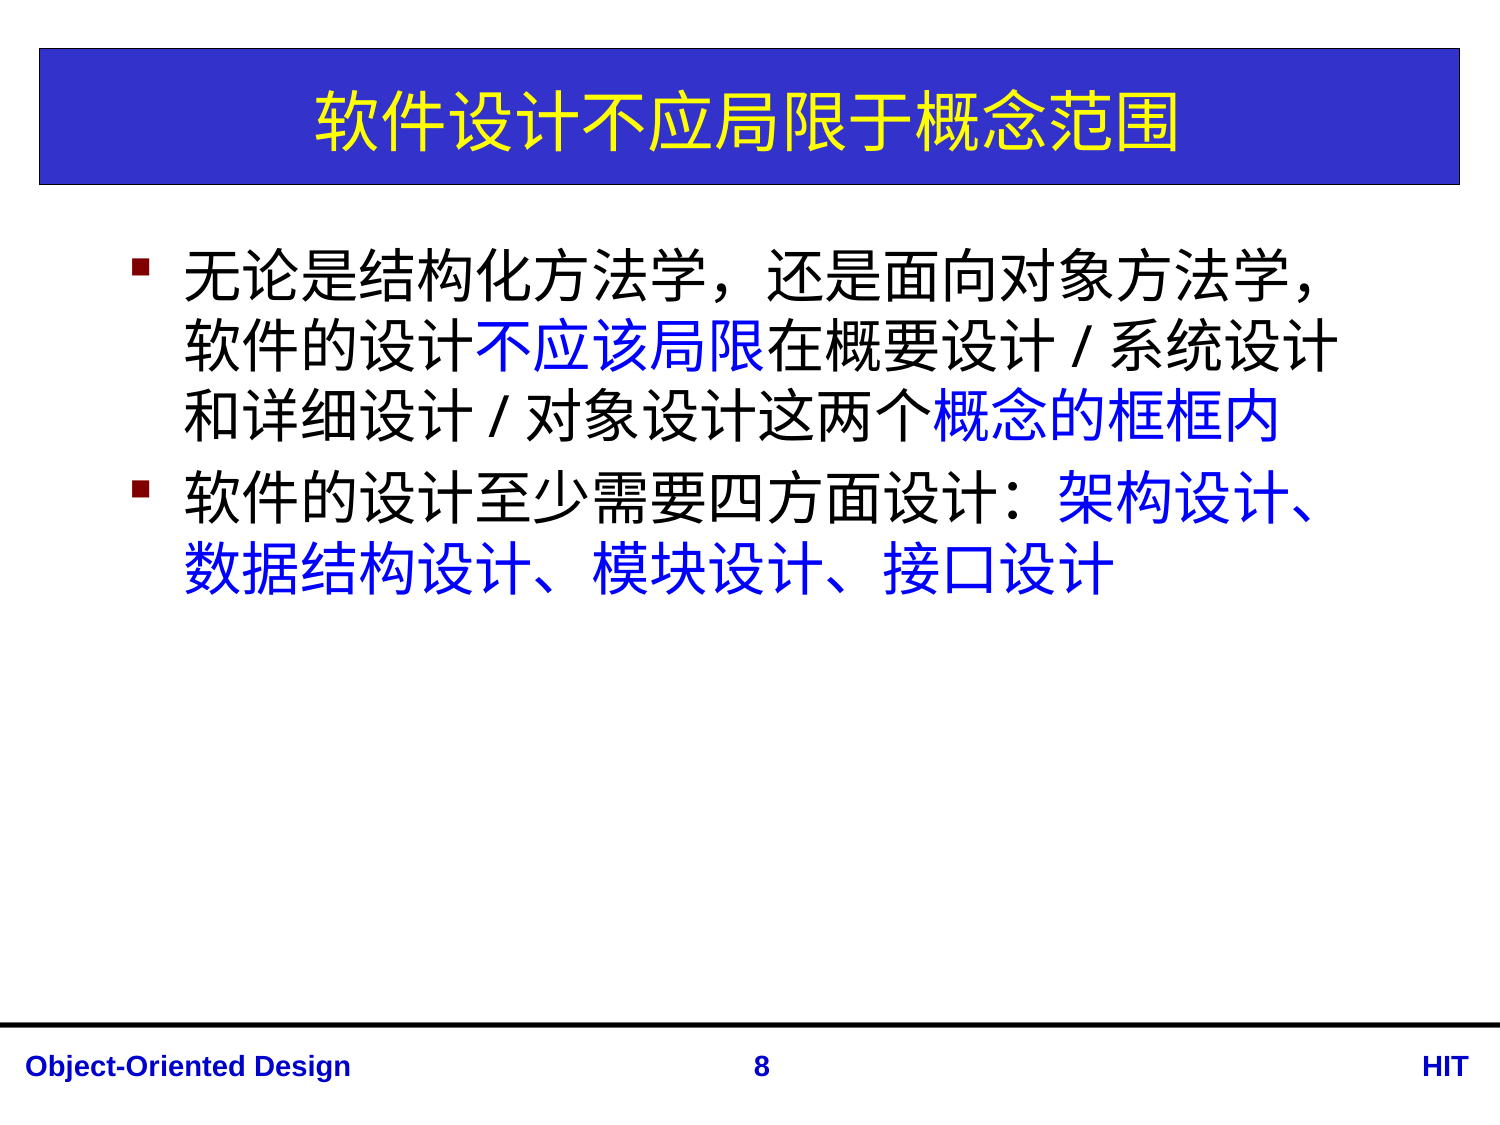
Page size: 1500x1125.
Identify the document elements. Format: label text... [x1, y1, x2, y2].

list 无论是结构化方法学，还是面向对象方法学，软件的设计不应该局限在概要设计/系统设计和详细设计/对象设计这两个概念的框框内 软件的设计至少需要四方面设计：架构设计、数据结构设计、模块设计、接口设计 [111, 231, 1412, 941]
title 软件设计不应局限于概念范围 [38, 54, 1457, 185]
